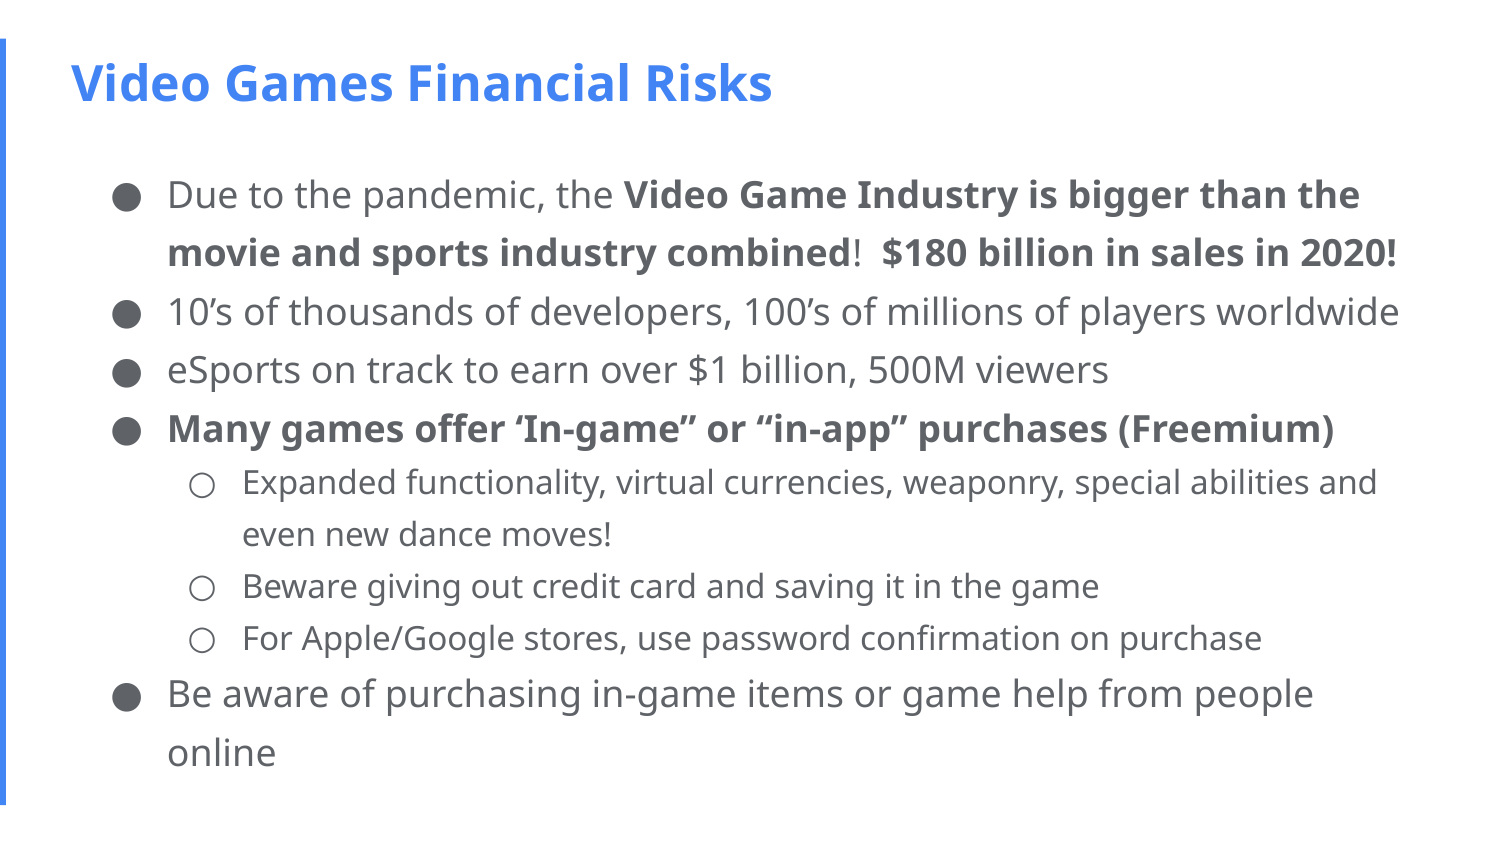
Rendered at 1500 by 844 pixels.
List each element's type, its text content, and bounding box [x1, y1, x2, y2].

text_box Due to the pandemic, the Video Game Industry is bigger than the movie and sports industry combined! $180 billion in sales in 2020! 10’s of thousands of developers, 100’s of millions of players worldwide eSports on track to earn over $1 billion, 500M viewers Many games offer ‘In-game” or “in-app” purchases (Freemium) Expanded functionality, virtual currencies, weaponry, special abilities and even new dance moves! Beware giving out credit card and saving it in the game For Apple/Google stores, use password confirmation on purchase Be aware of purchasing in-game items or game help from people online [76, 142, 1418, 805]
title Video Games Financial Risks [56, 43, 1336, 112]
